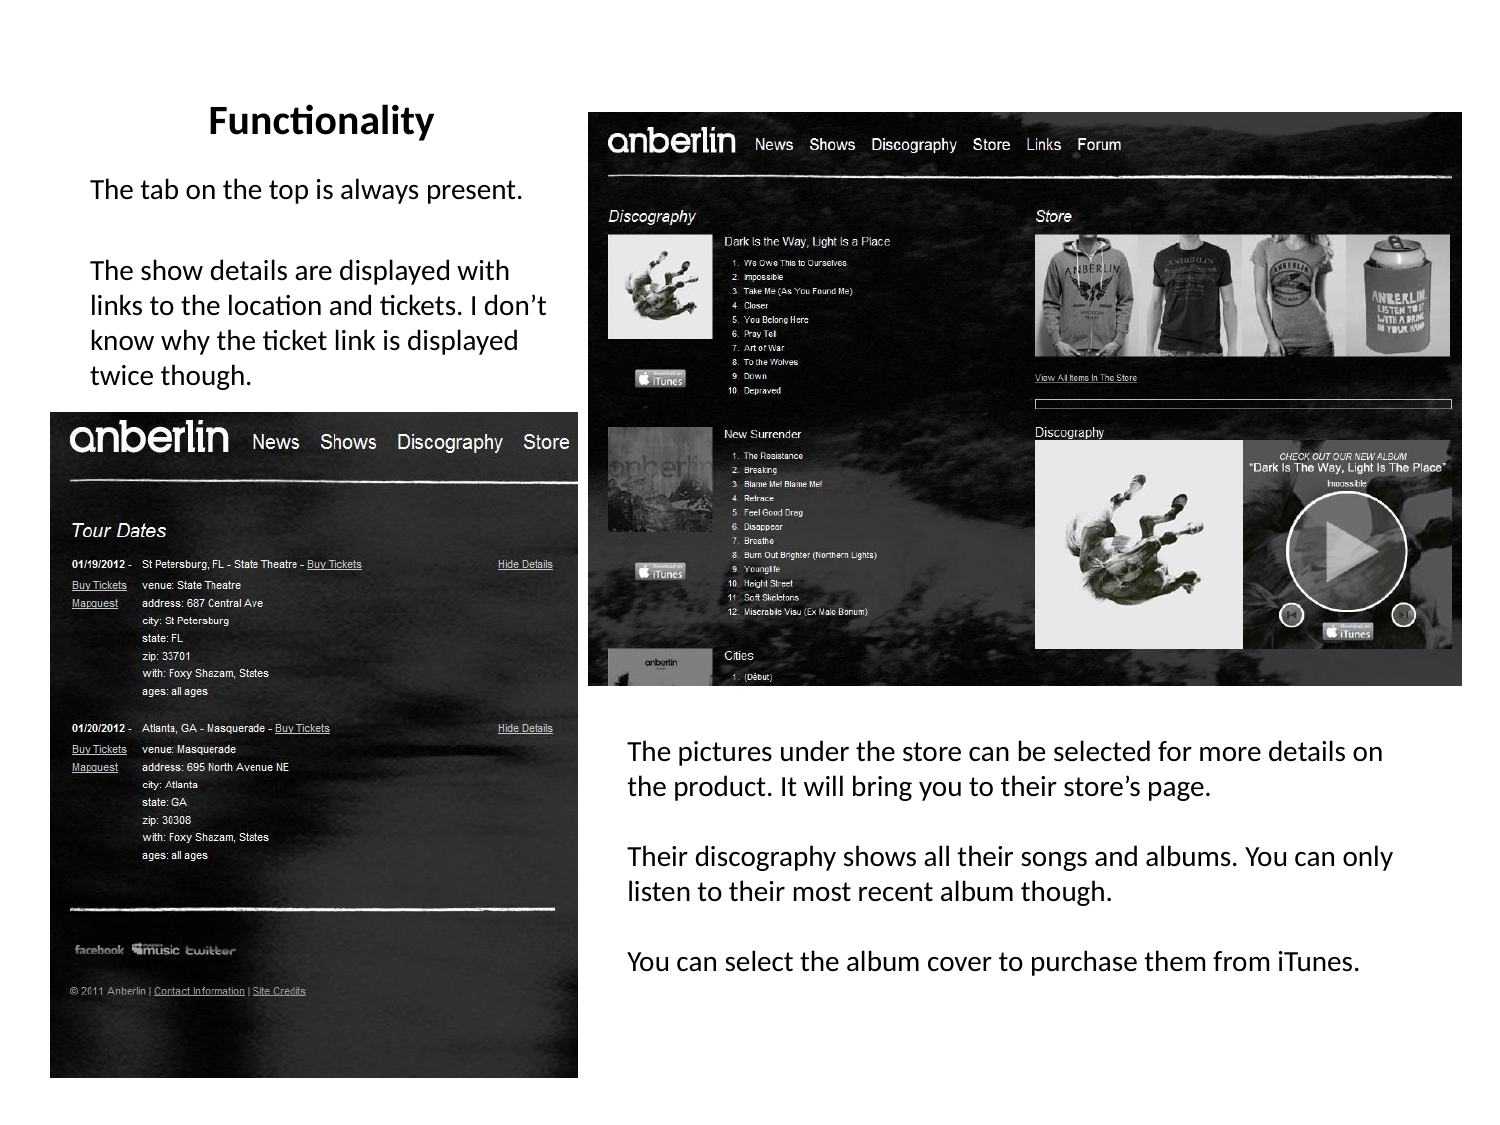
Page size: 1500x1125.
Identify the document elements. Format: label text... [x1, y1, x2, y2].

picture [587, 112, 1463, 686]
text_box The pictures under the store can be selected for more details on the product. It will bring you to their store’s page. Their discography shows all their songs and albums. You can only listen to their most recent album though. You can select the album cover to purchase them from iTunes. [612, 724, 1438, 985]
list The tab on the top is always present. The show details are displayed with links to the location and tickets. I don’t know why the ticket link is displayed twice though. [75, 162, 569, 410]
title Functionality [75, 44, 569, 150]
picture [49, 412, 579, 1079]
